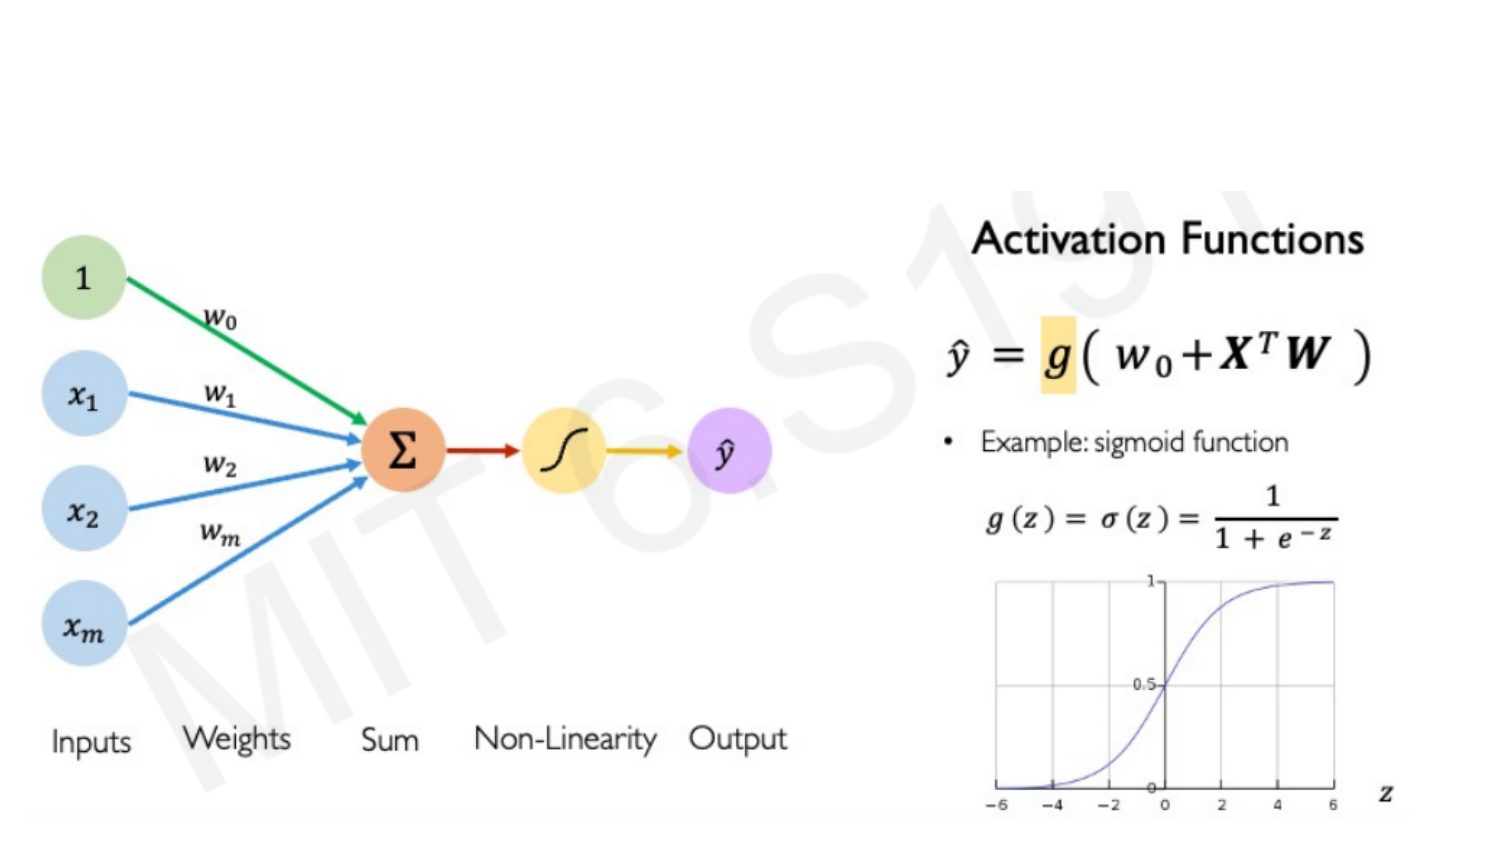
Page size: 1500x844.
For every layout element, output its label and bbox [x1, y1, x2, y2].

picture [24, 191, 1411, 819]
